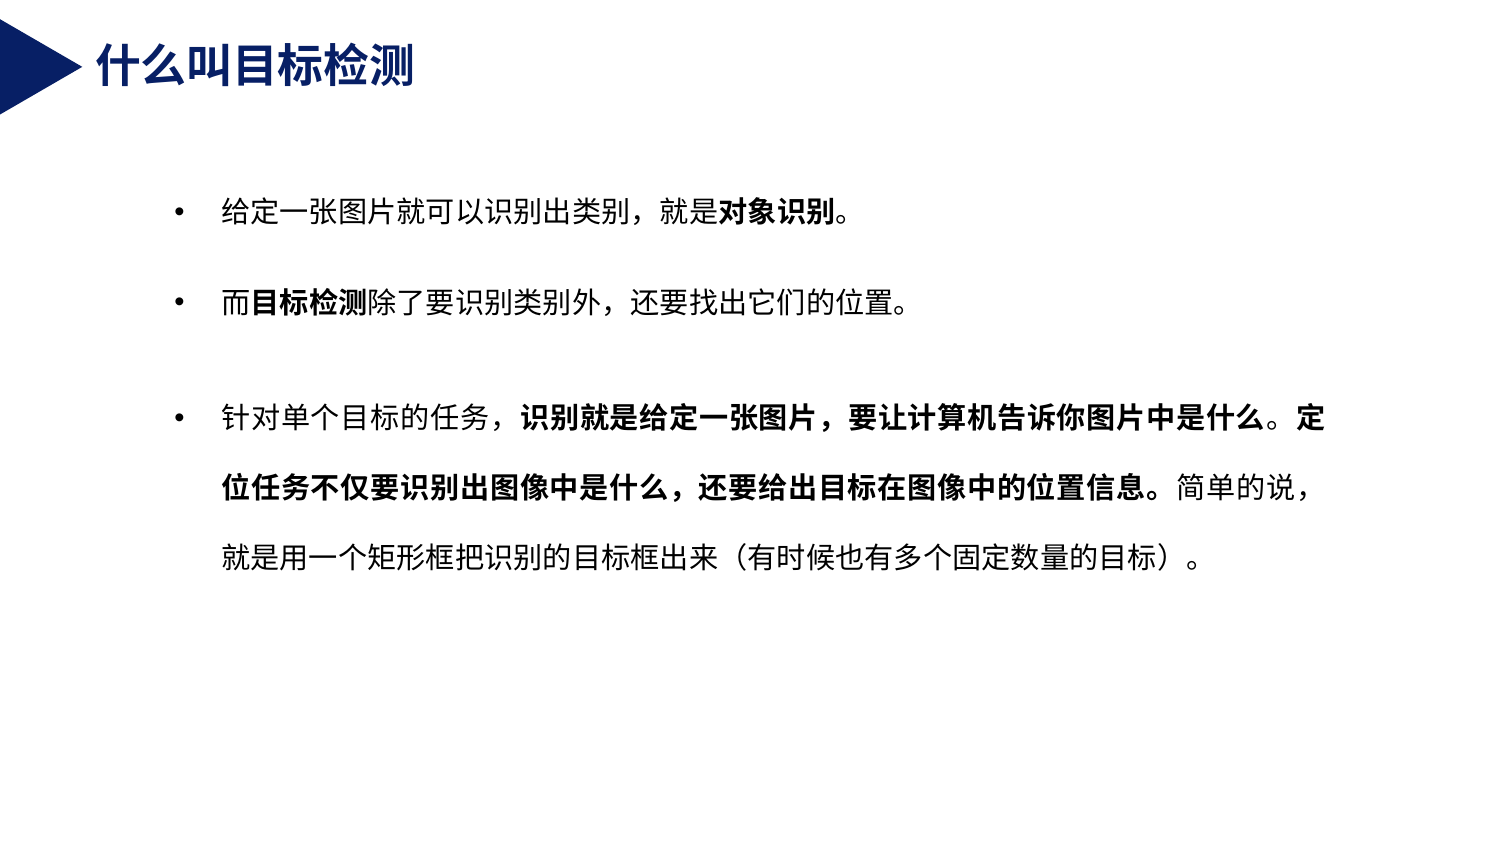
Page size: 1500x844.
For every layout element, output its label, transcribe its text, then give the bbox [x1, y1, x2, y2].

text_box 什么叫目标检测 [80, 29, 431, 100]
text_box [0, 19, 83, 115]
text_box 给定一张图片就可以识别出类别，就是对象识别。 而目标检测除了要识别类别外，还要找出它们的位置。 针对单个目标的任务，识别就是给定一张图片，要让计算机告诉你图片中是什么。定位任务不仅要识别出图像中是什么，还要给出目标在图像中的位置信息。简单的说，就是用一个矩形框把识别的目标框出来（有时候也有多个固定数量的目标）。 [159, 175, 1341, 582]
